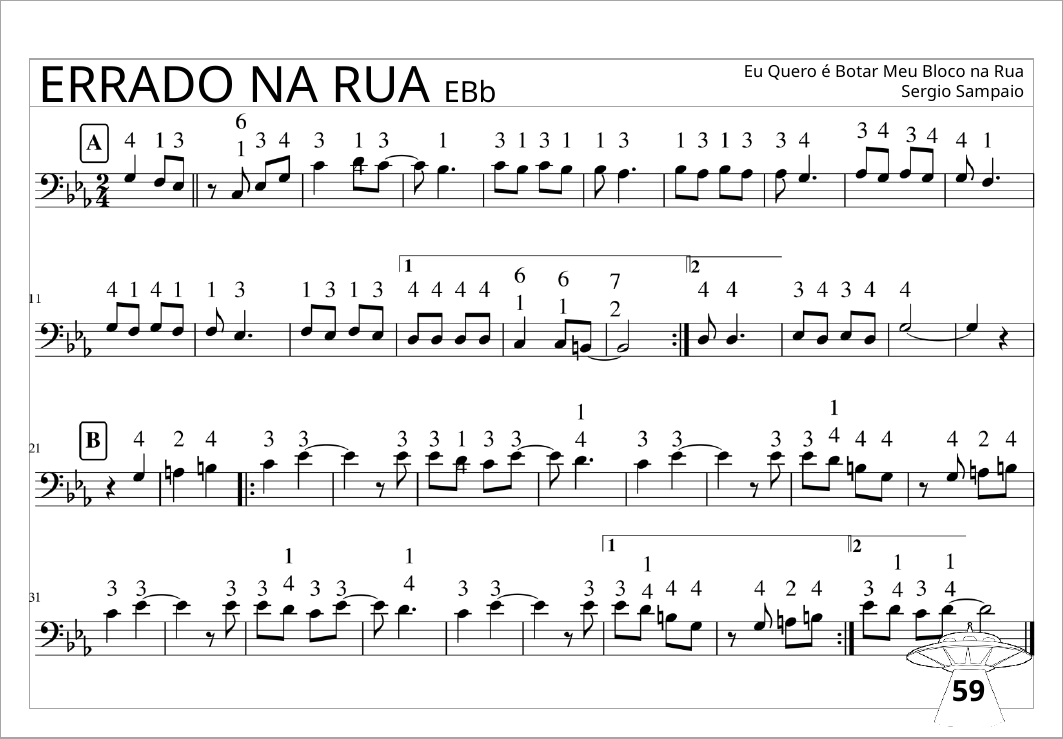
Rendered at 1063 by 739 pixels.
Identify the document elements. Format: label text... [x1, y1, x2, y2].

picture [21, 111, 1051, 739]
text_box [756, 57, 1035, 108]
text_box Eu Quero é Botar Meu Bloco na Rua Sergio Sampaio [756, 53, 1040, 109]
text_box [0, 0, 1063, 739]
text_box ERRADO NA RUA EBb [23, 45, 756, 110]
text_box [27, 688, 881, 711]
